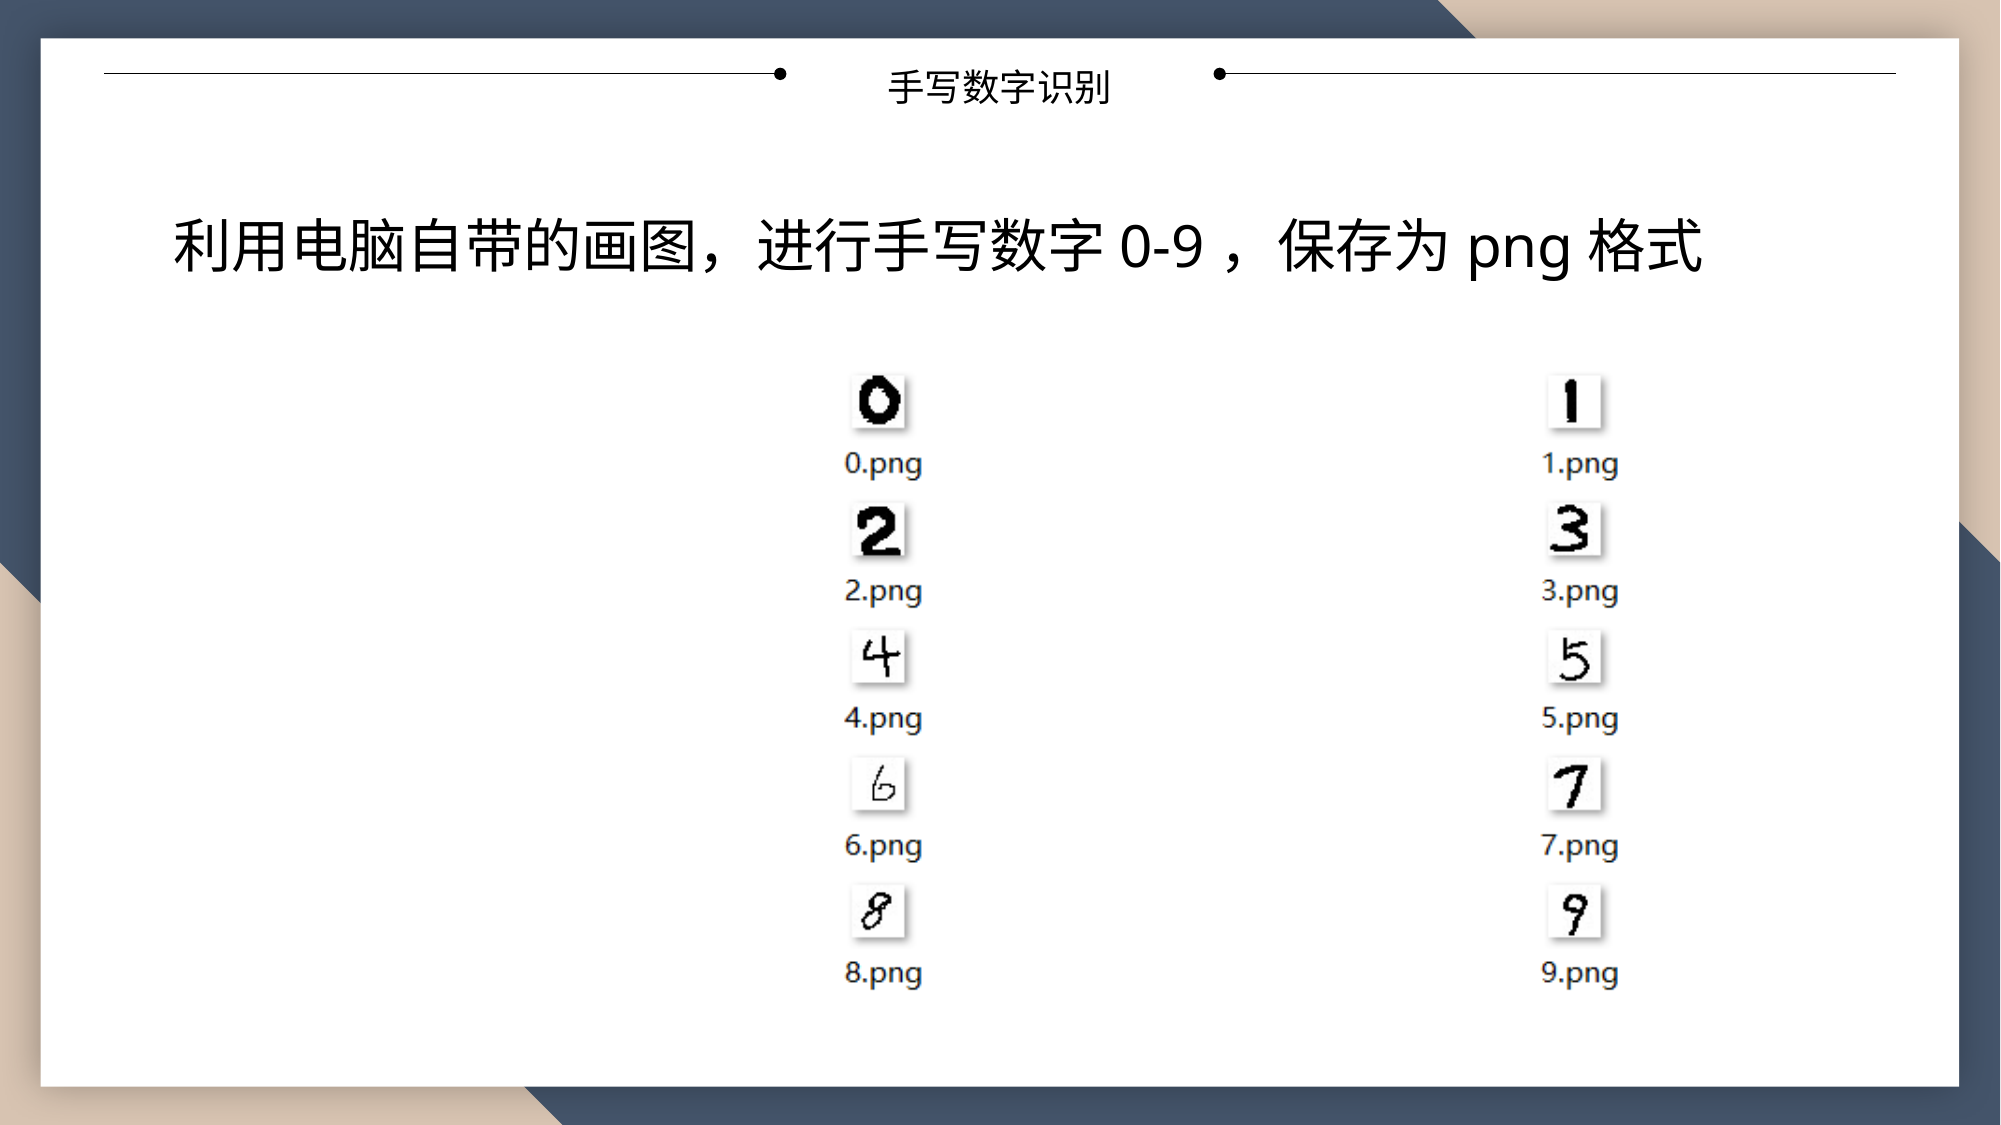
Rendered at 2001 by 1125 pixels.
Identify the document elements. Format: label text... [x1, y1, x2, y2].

text_box 利用电脑自带的画图，进行手写数字0-9，保存为png格式 [159, 180, 1719, 286]
list 手写数字识别 [800, 43, 1200, 105]
picture [609, 331, 1925, 1022]
